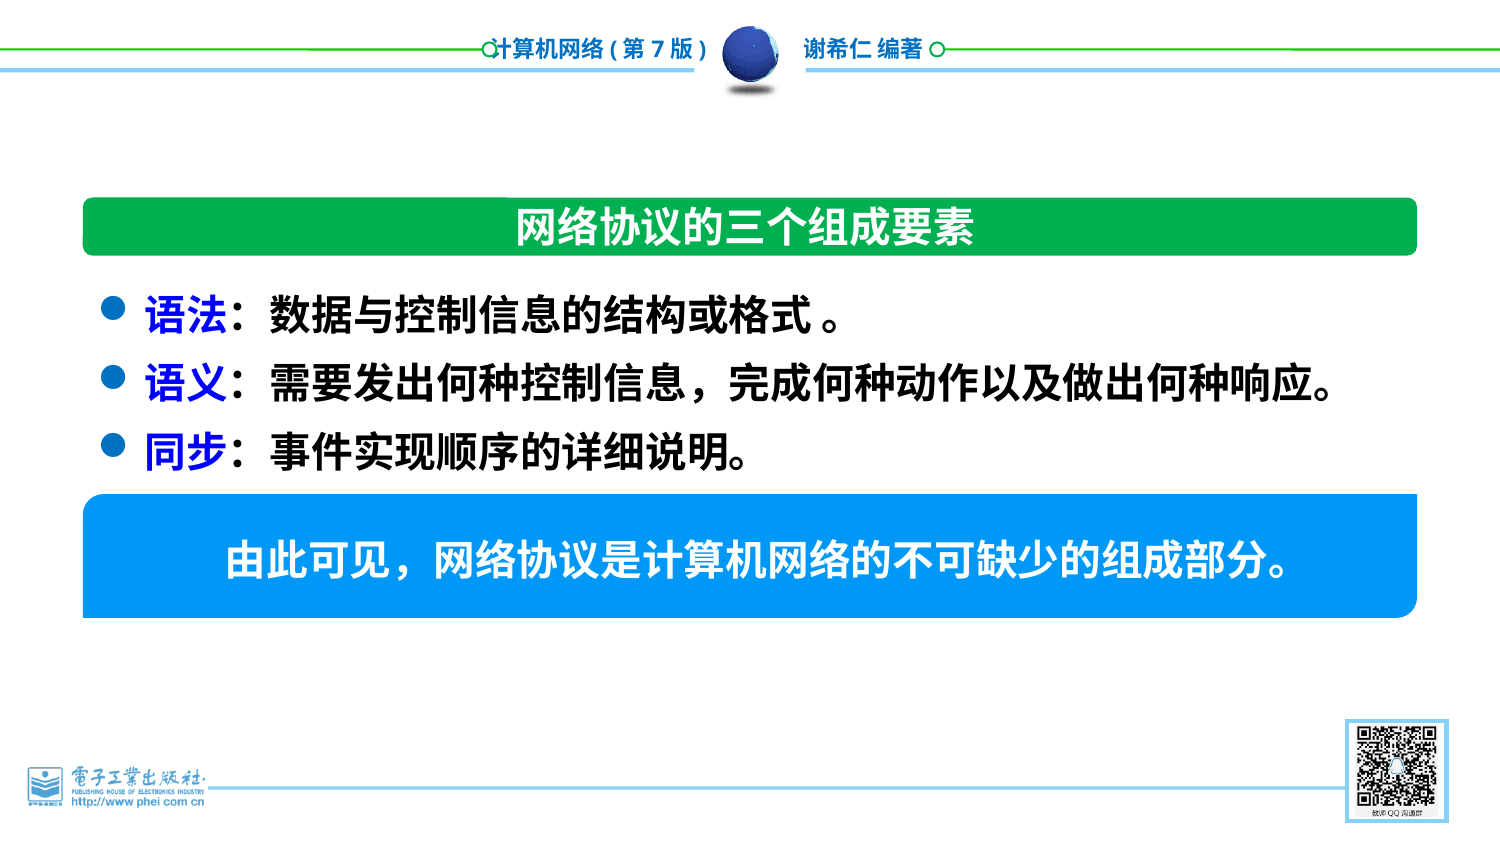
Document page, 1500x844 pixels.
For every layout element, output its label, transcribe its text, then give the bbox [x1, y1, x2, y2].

text_box [1000, 197, 1418, 256]
text_box 由此可见，网络协议是计算机网络的不可缺少的组成部分。 [209, 520, 1326, 592]
text_box [80, 491, 1420, 621]
picture [1355, 724, 1438, 817]
picture [720, 24, 780, 100]
picture [23, 764, 208, 809]
text_box 语法：数据与控制信息的结构或格式 。 语义：需要发出何种控制信息，完成何种动作以及做出何种响应。 同步：事件实现顺序的详细说明。 [82, 262, 1385, 484]
text_box [82, 197, 500, 256]
text_box 网络协议的三个组成要素 [500, 193, 1000, 259]
